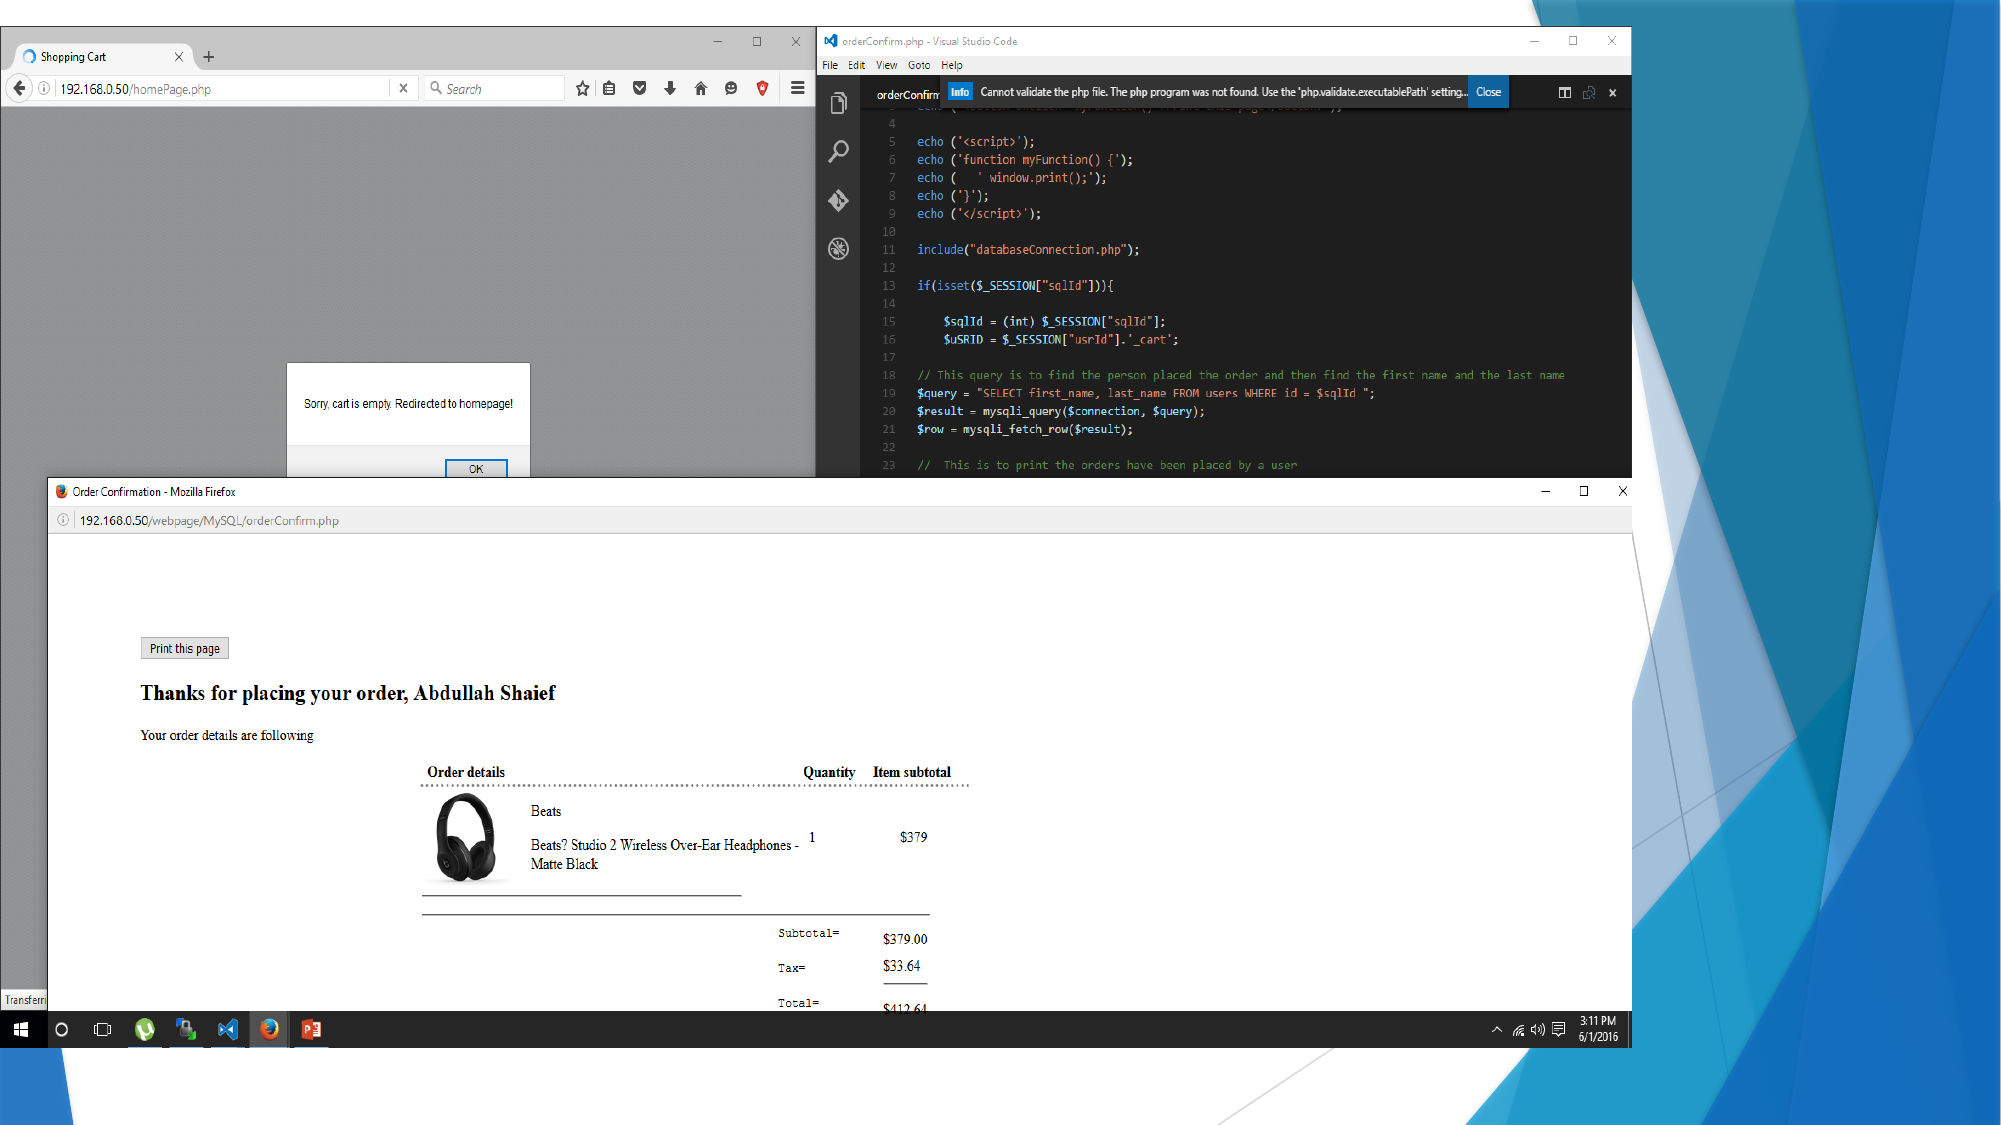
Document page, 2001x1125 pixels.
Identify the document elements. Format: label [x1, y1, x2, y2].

list [0, 25, 1632, 1049]
